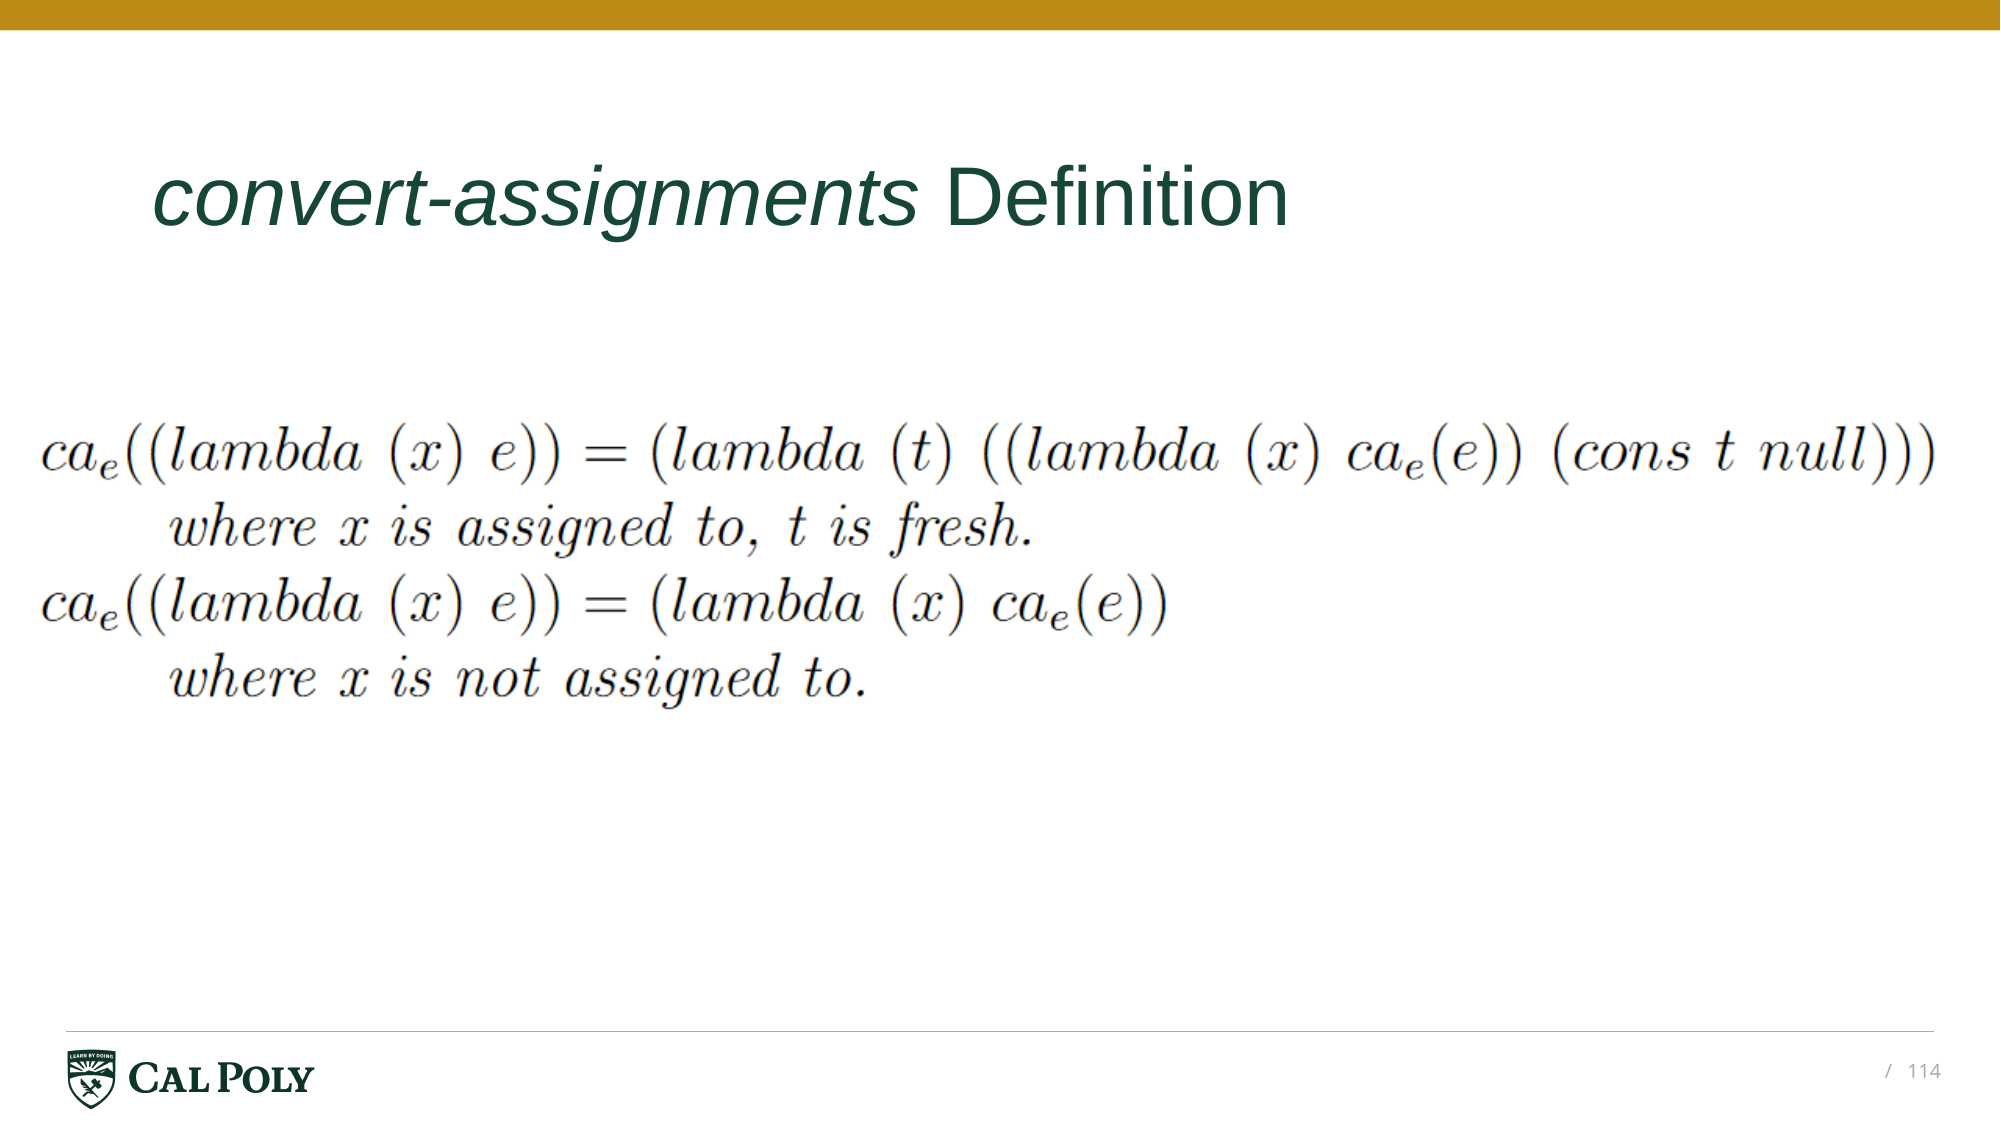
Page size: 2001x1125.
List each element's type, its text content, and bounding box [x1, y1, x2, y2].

title convert-assignments Definition [137, 147, 1888, 250]
picture [43, 1025, 338, 1125]
picture [20, 411, 1980, 714]
slide_number / 114 [1866, 1041, 1956, 1102]
